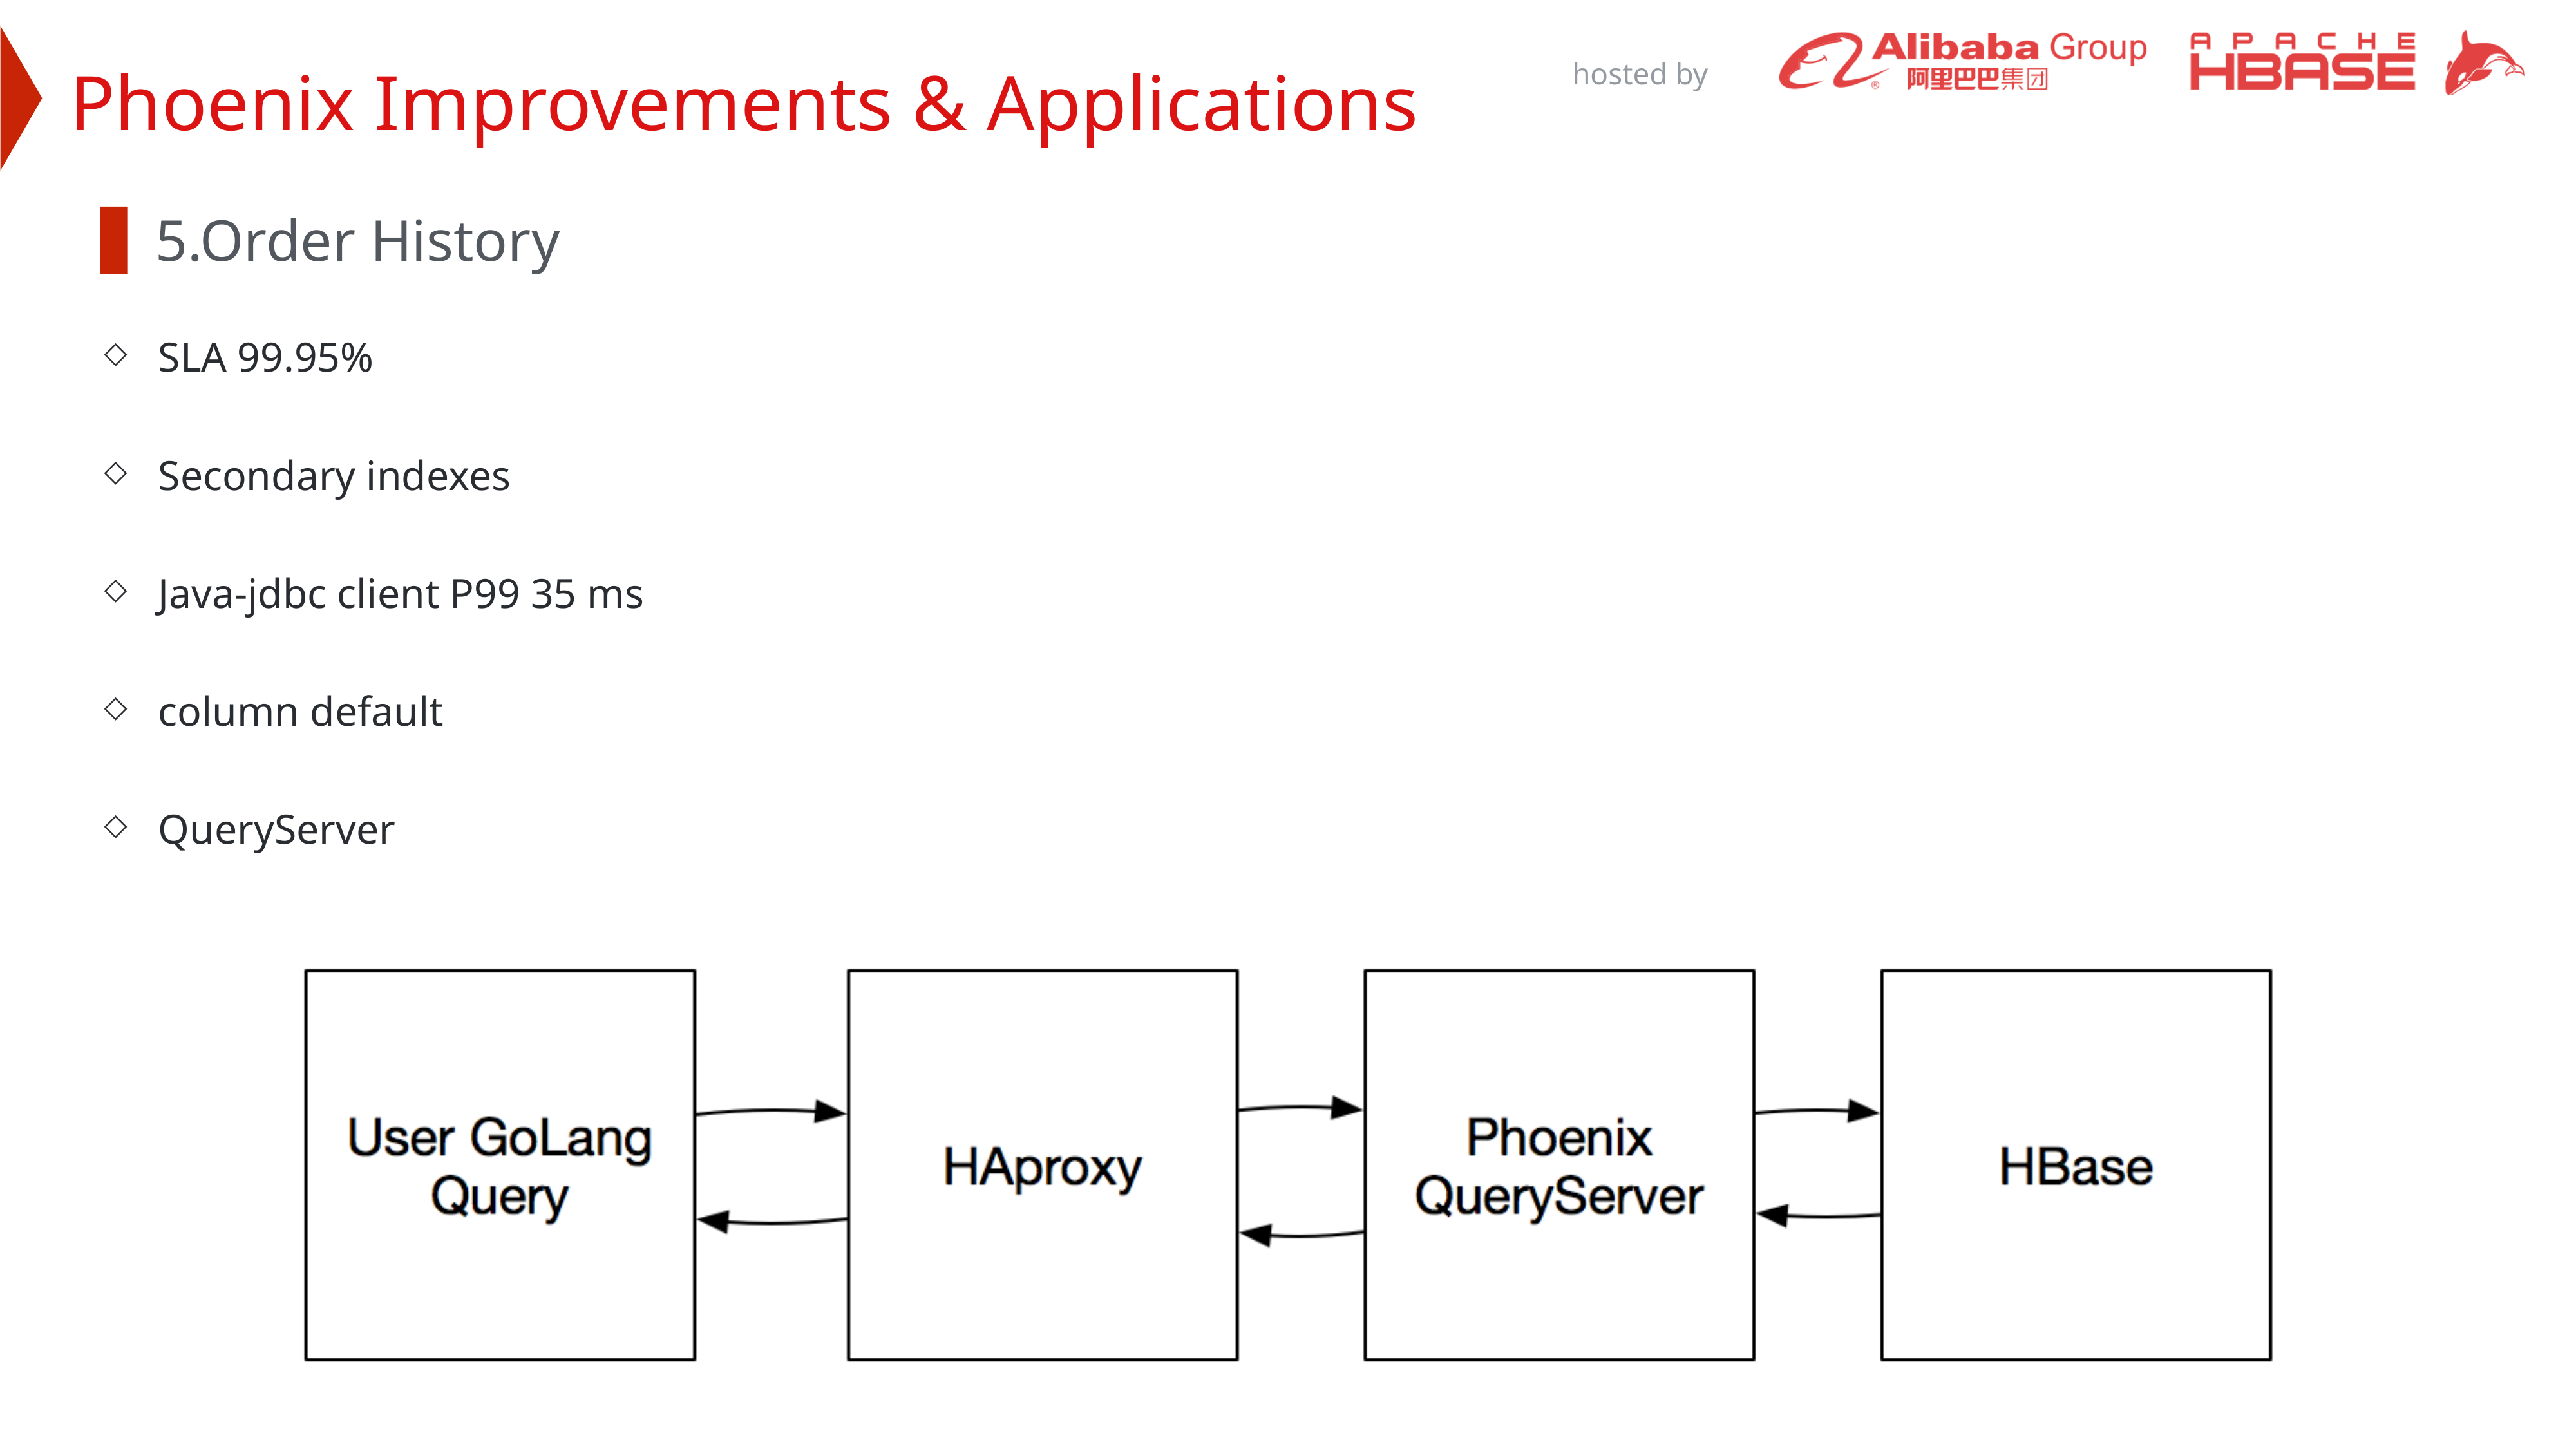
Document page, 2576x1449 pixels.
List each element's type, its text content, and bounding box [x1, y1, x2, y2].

list SLA 99.95% Secondary indexes Java-jdbc client P99 35 ms column default QueryServer [98, 326, 2468, 1320]
picture [259, 890, 2317, 1441]
text_box [100, 206, 128, 274]
list Phoenix Improvements & Applications [64, 32, 1545, 151]
text_box 5.Order History [150, 199, 566, 278]
